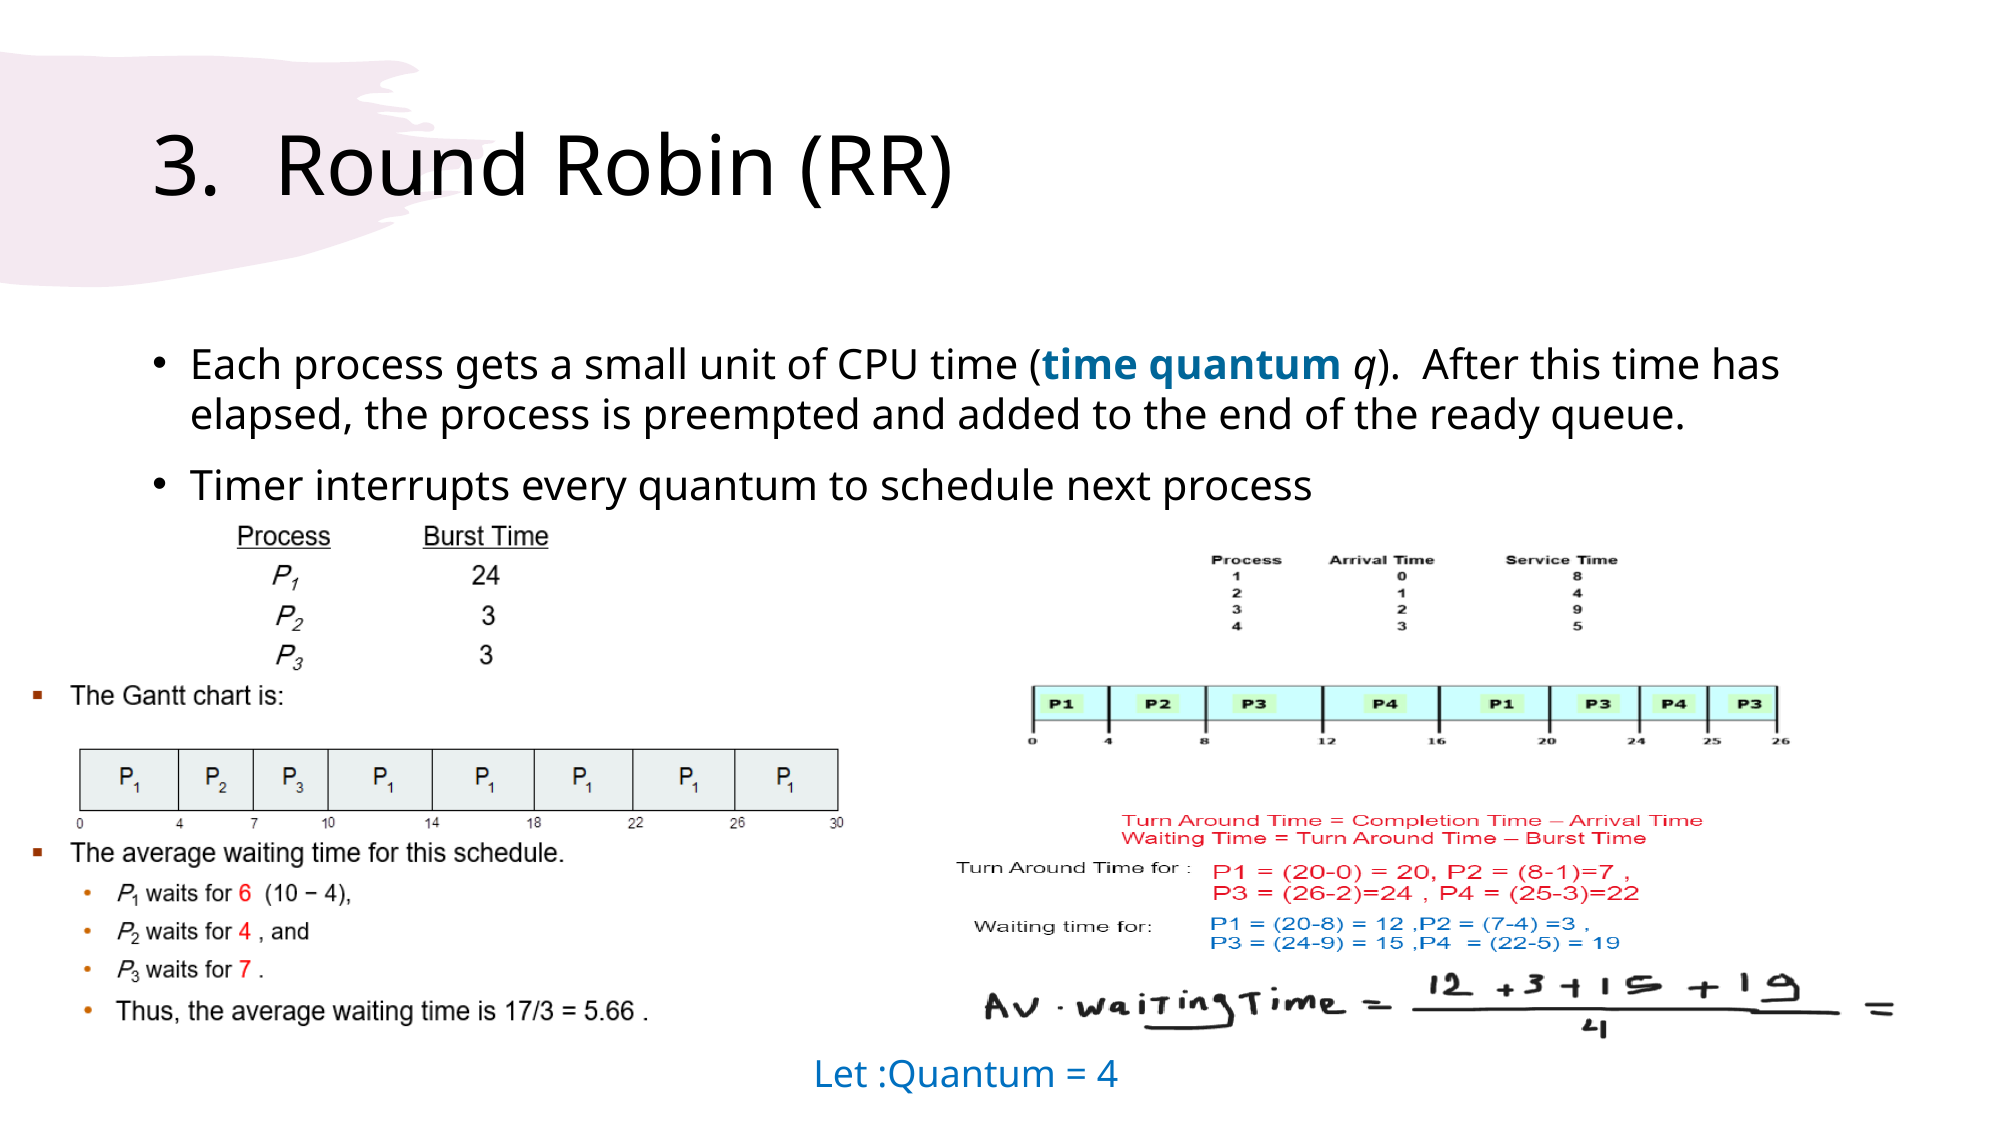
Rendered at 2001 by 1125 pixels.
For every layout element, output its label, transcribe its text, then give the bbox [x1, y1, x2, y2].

title Round Robin (RR) [137, 59, 1863, 278]
list Each process gets a small unit of CPU time (time quantum q). After this time has elapsed, the process is preempted and added to the end of the ready queue. Timer interrupts every quantum to schedule next process [137, 329, 1863, 1013]
picture [922, 520, 1935, 1043]
text_box Let :Quantum = 4 [798, 1042, 1202, 1103]
picture [16, 520, 885, 1092]
